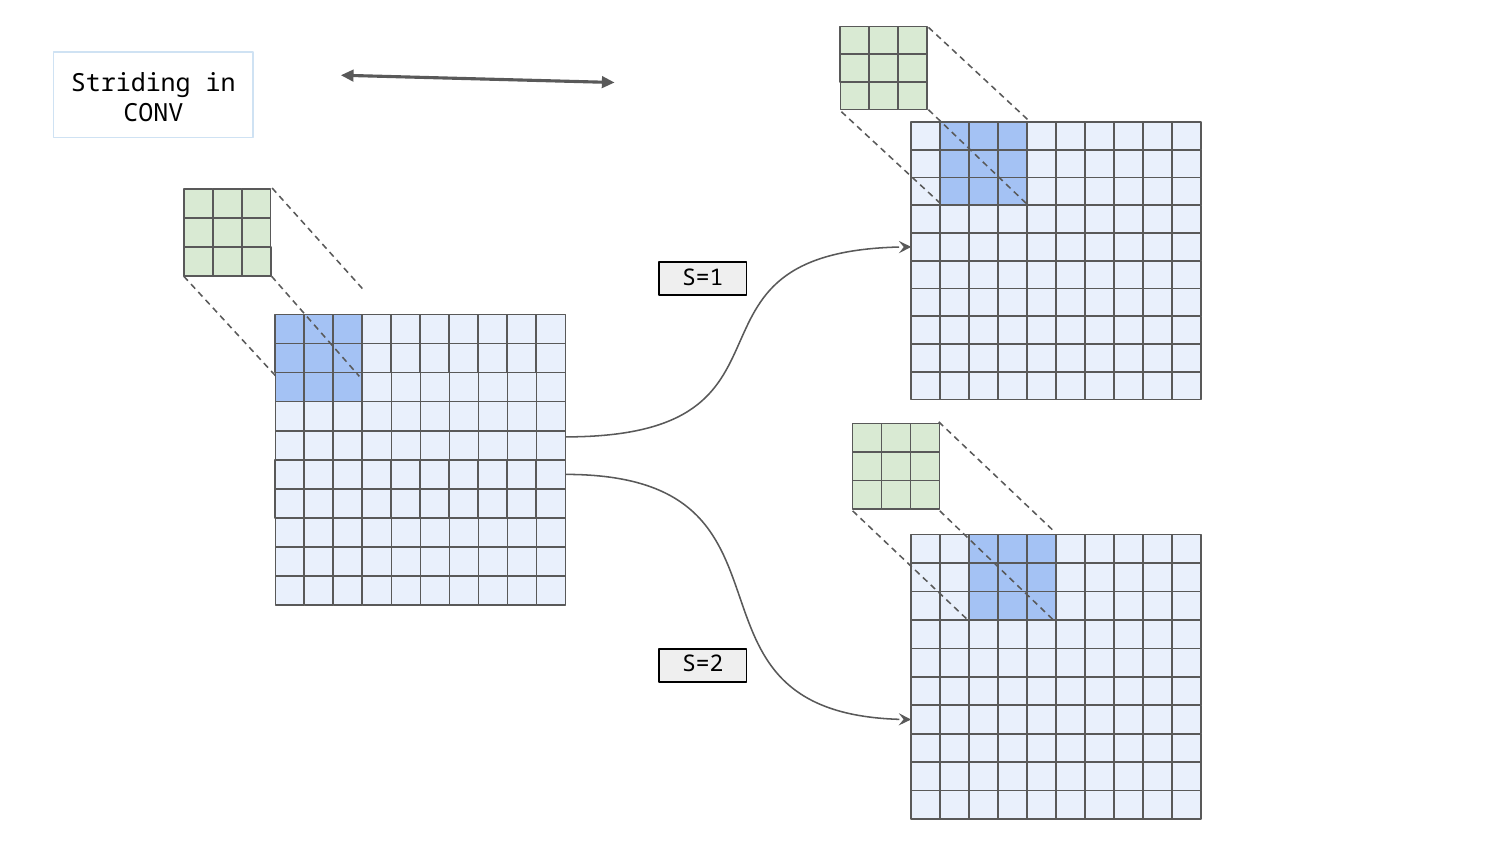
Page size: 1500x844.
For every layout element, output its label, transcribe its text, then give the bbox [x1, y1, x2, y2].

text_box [281, 298, 360, 377]
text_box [340, 75, 615, 83]
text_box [915, 510, 967, 620]
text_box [565, 246, 912, 438]
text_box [271, 187, 364, 290]
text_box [971, 539, 1054, 620]
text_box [565, 474, 912, 720]
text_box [910, 534, 1202, 820]
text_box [183, 275, 277, 377]
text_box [938, 421, 1055, 532]
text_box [839, 26, 1202, 400]
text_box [274, 314, 566, 606]
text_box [183, 188, 270, 275]
text_box Striding in CONV [53, 51, 254, 138]
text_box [852, 423, 936, 509]
